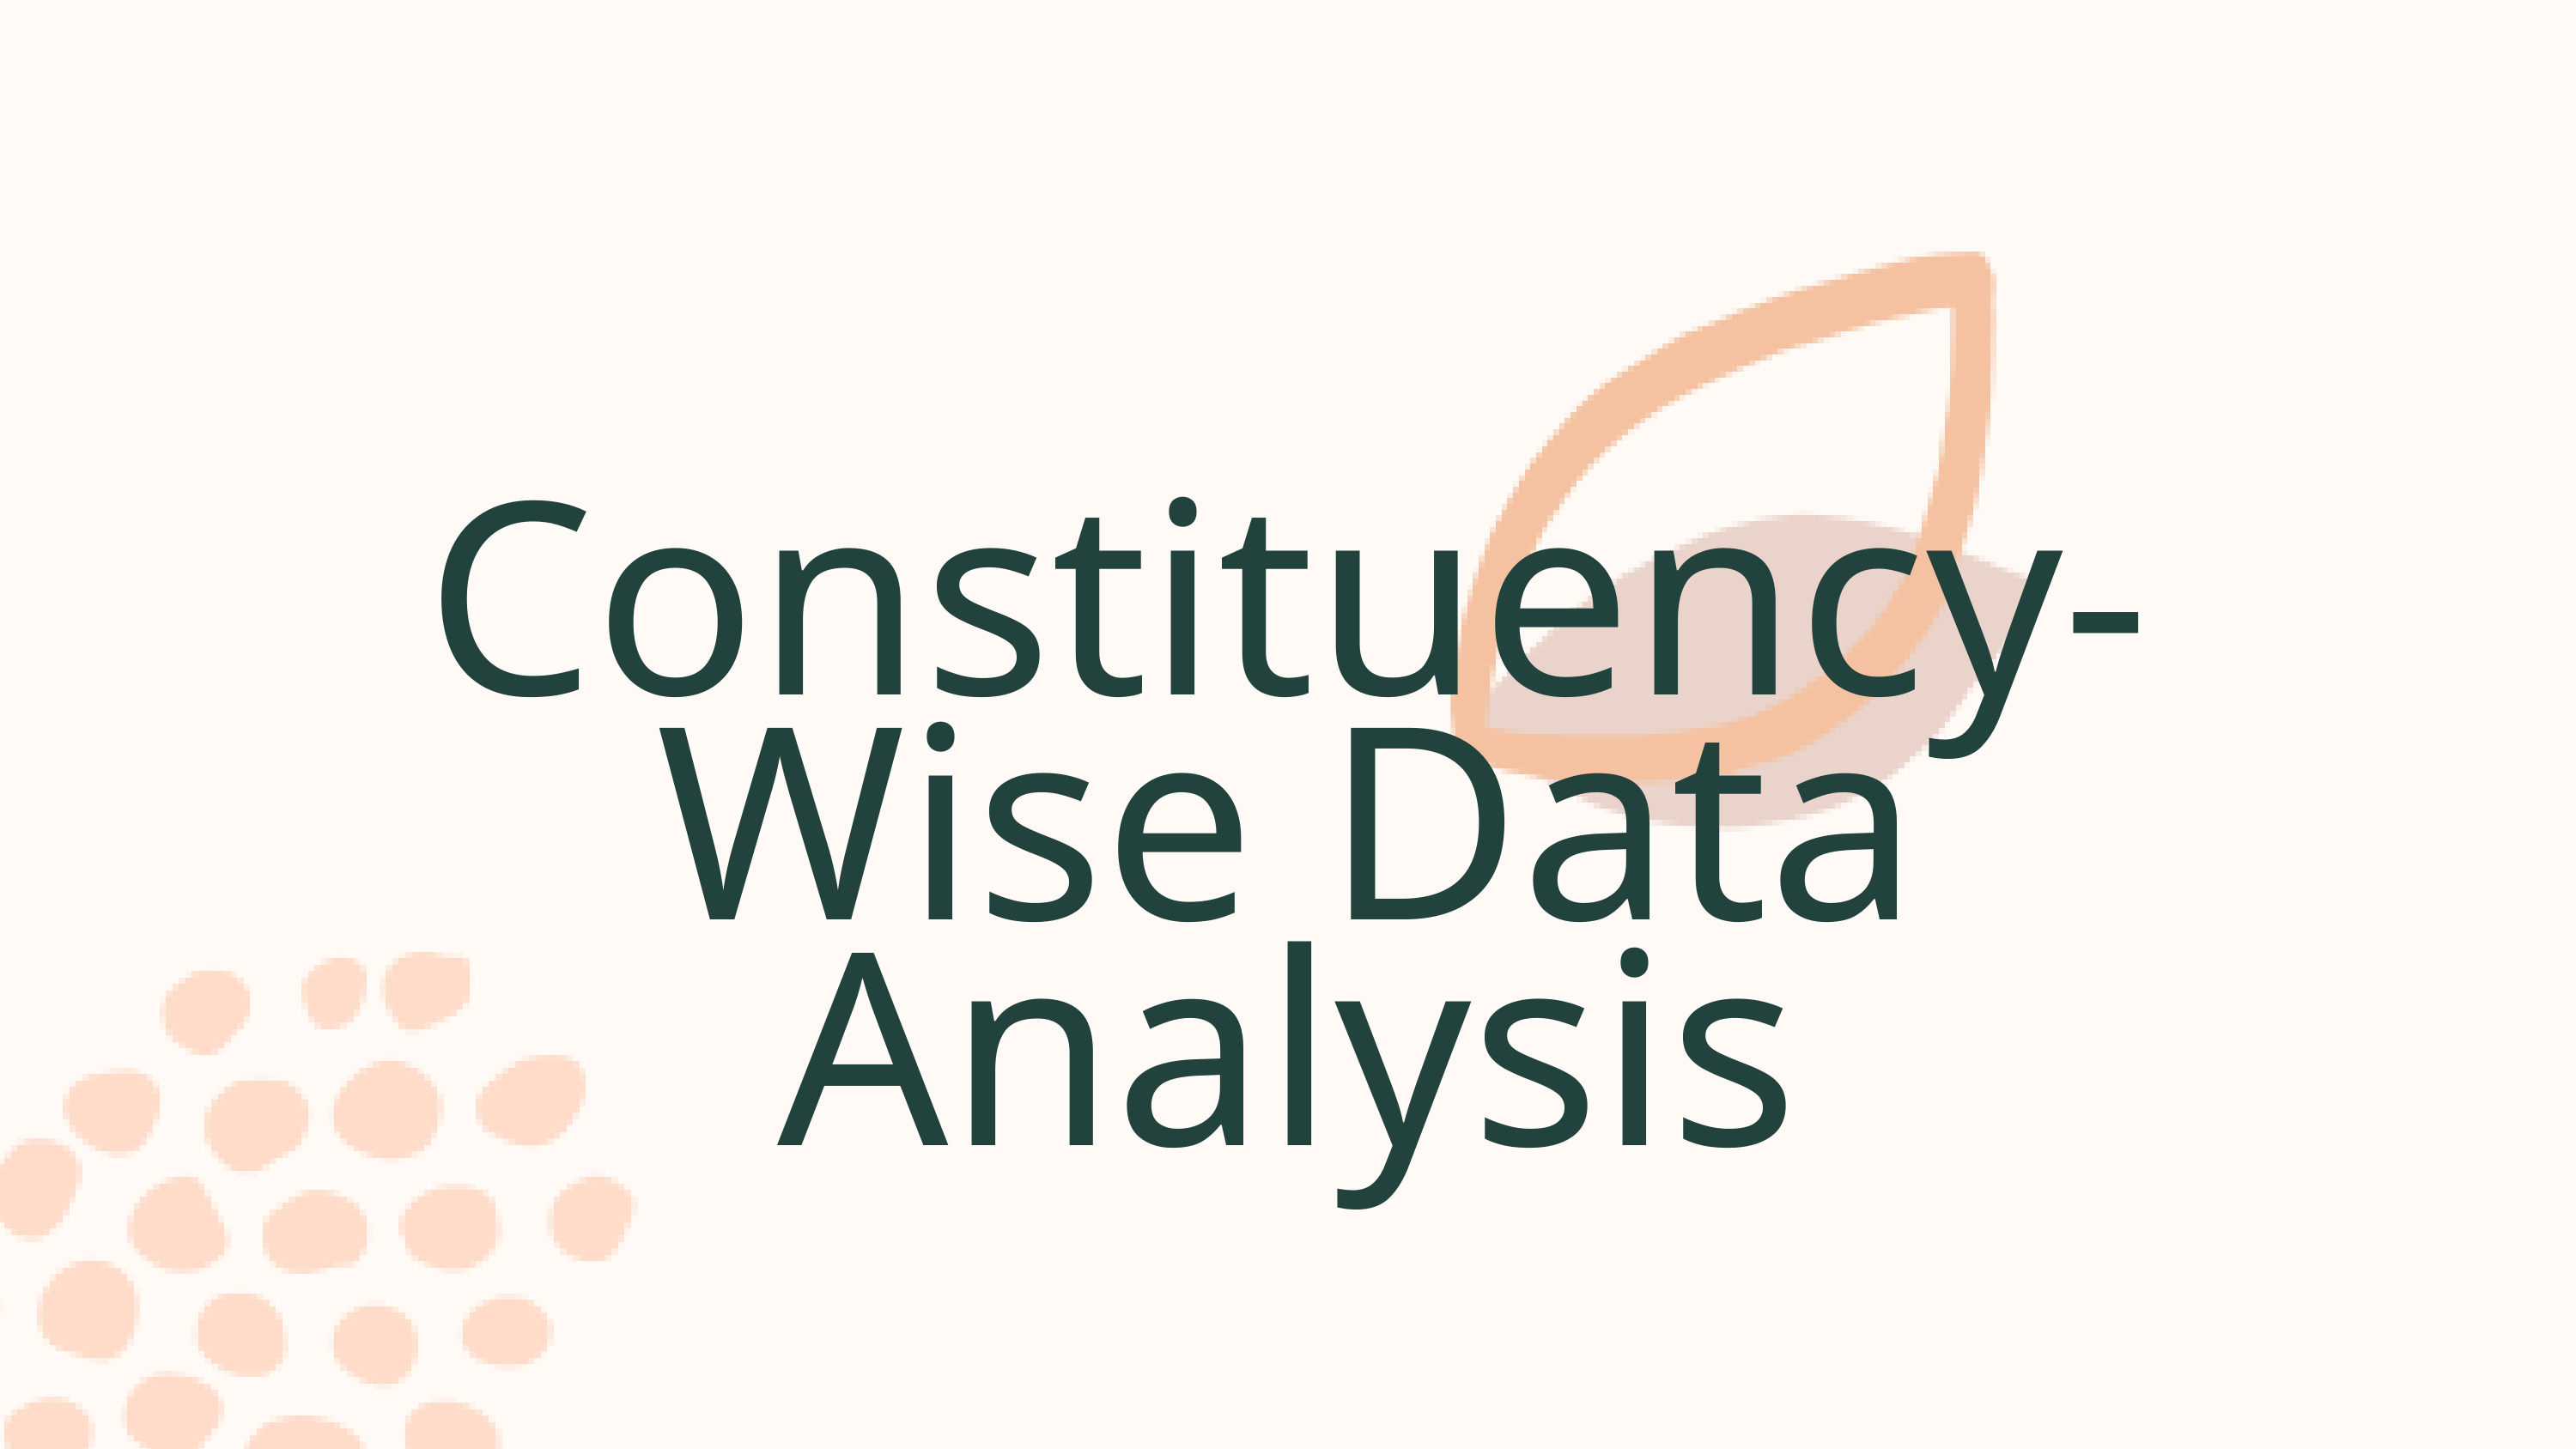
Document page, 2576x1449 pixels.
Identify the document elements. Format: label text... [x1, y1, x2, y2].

text_box [0, 952, 638, 1449]
text_box [1450, 252, 2043, 523]
text_box Constituency-Wise Data Analysis [411, 523, 2165, 1199]
